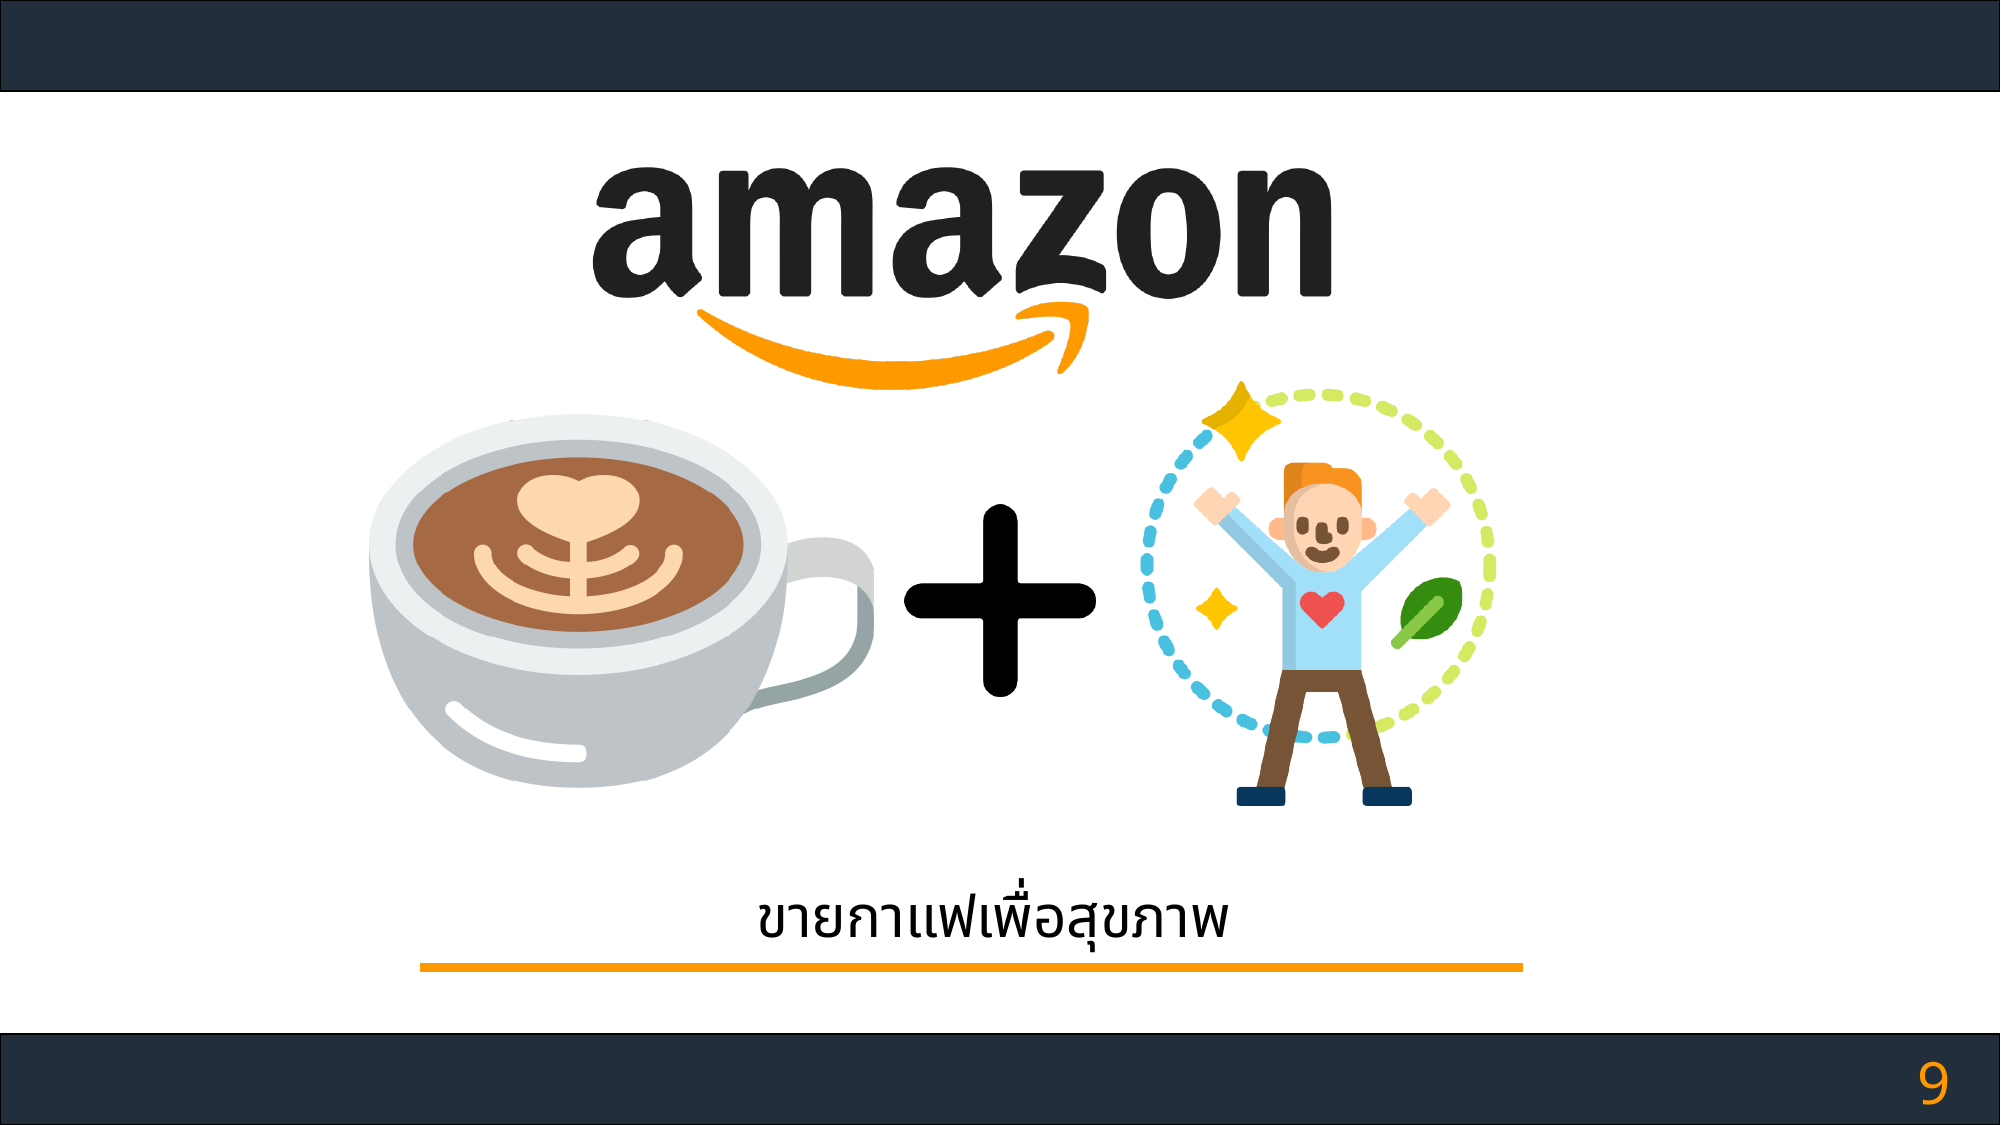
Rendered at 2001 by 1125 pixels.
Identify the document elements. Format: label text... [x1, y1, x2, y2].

text_box [0, 0, 2000, 92]
text_box 9 [1902, 1039, 1966, 1124]
picture [369, 41, 1530, 853]
text_box [0, 1033, 2000, 1125]
text_box ขายกาแฟเพื่อสุขภาพ [741, 871, 1247, 957]
picture [904, 504, 1096, 697]
